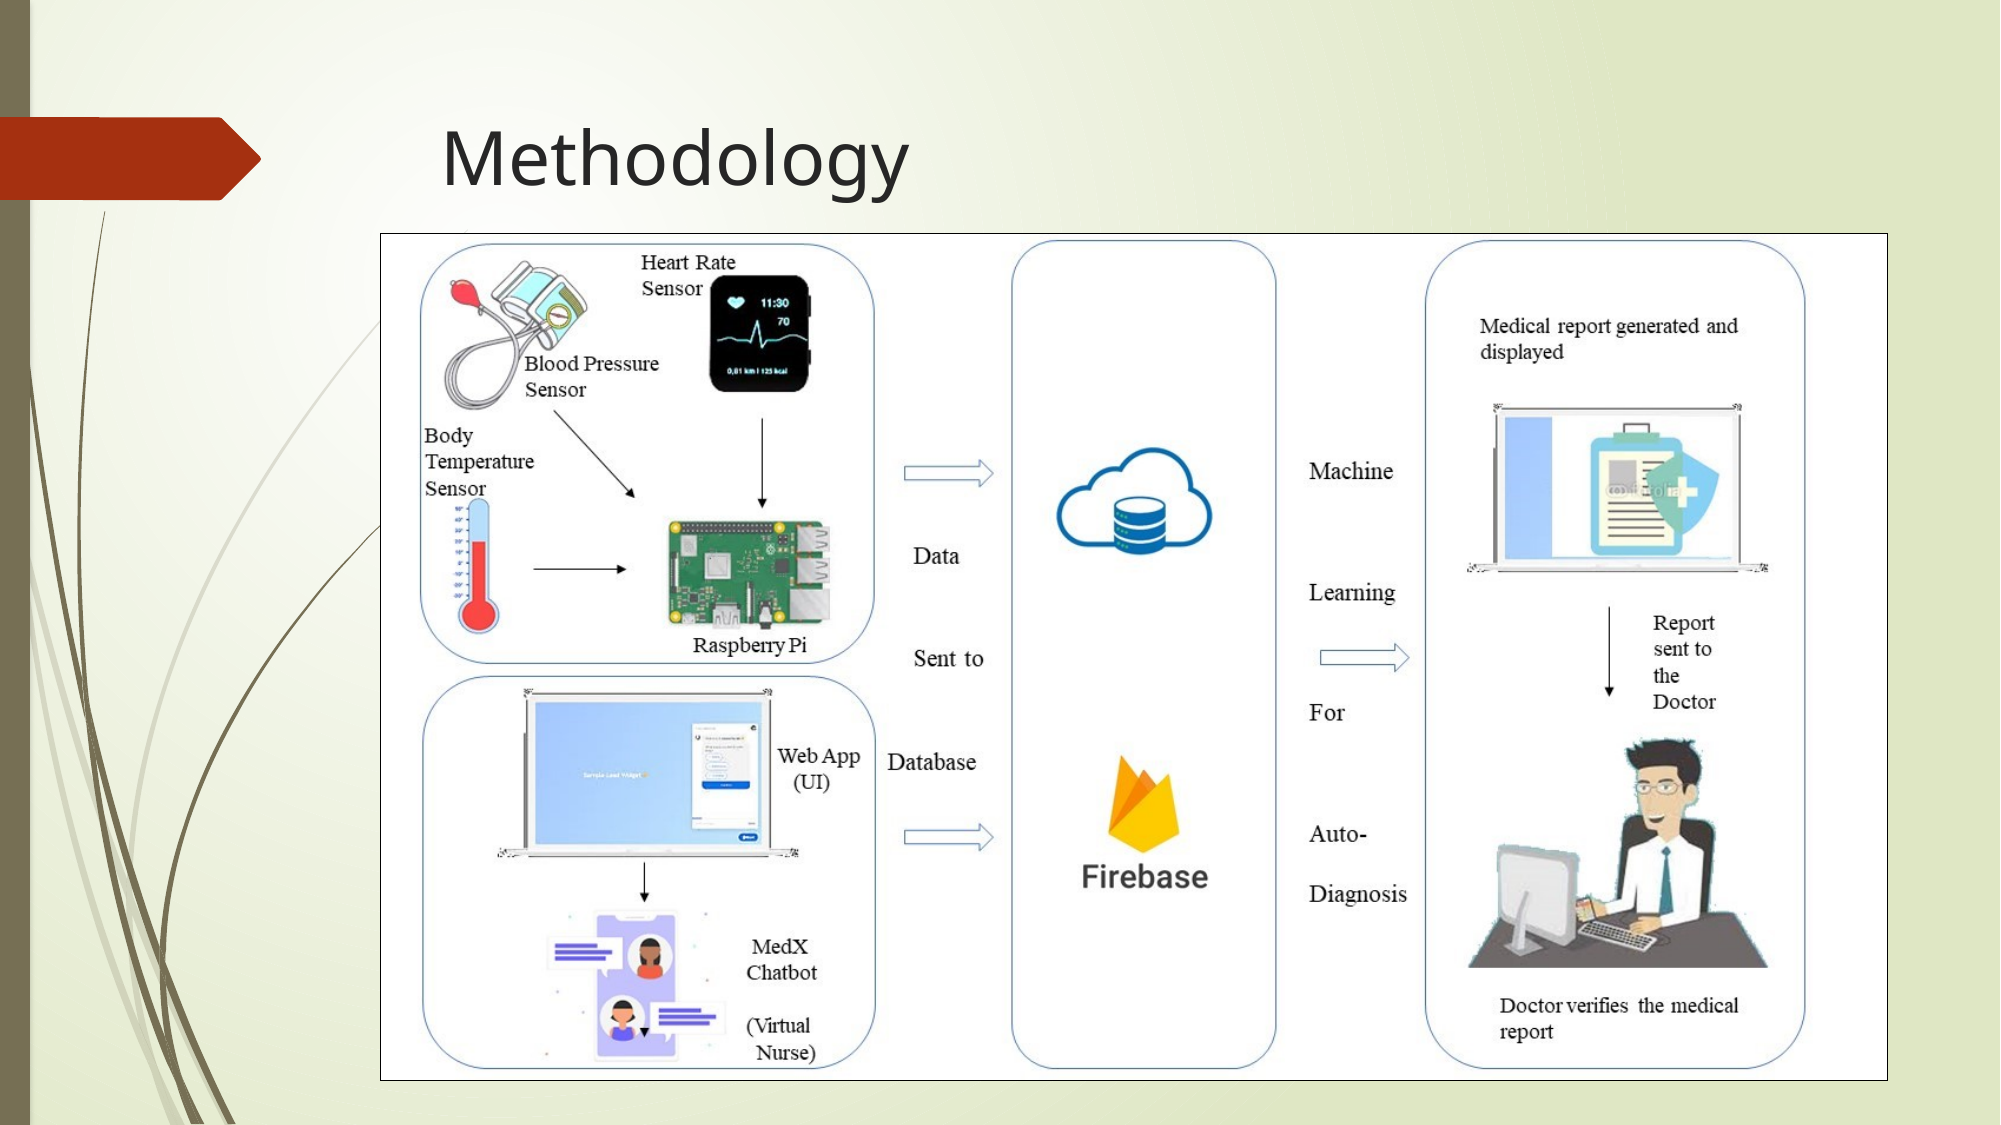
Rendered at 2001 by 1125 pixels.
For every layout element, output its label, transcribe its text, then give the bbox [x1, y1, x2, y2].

title Methodology [425, 102, 1888, 233]
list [380, 233, 1888, 1081]
